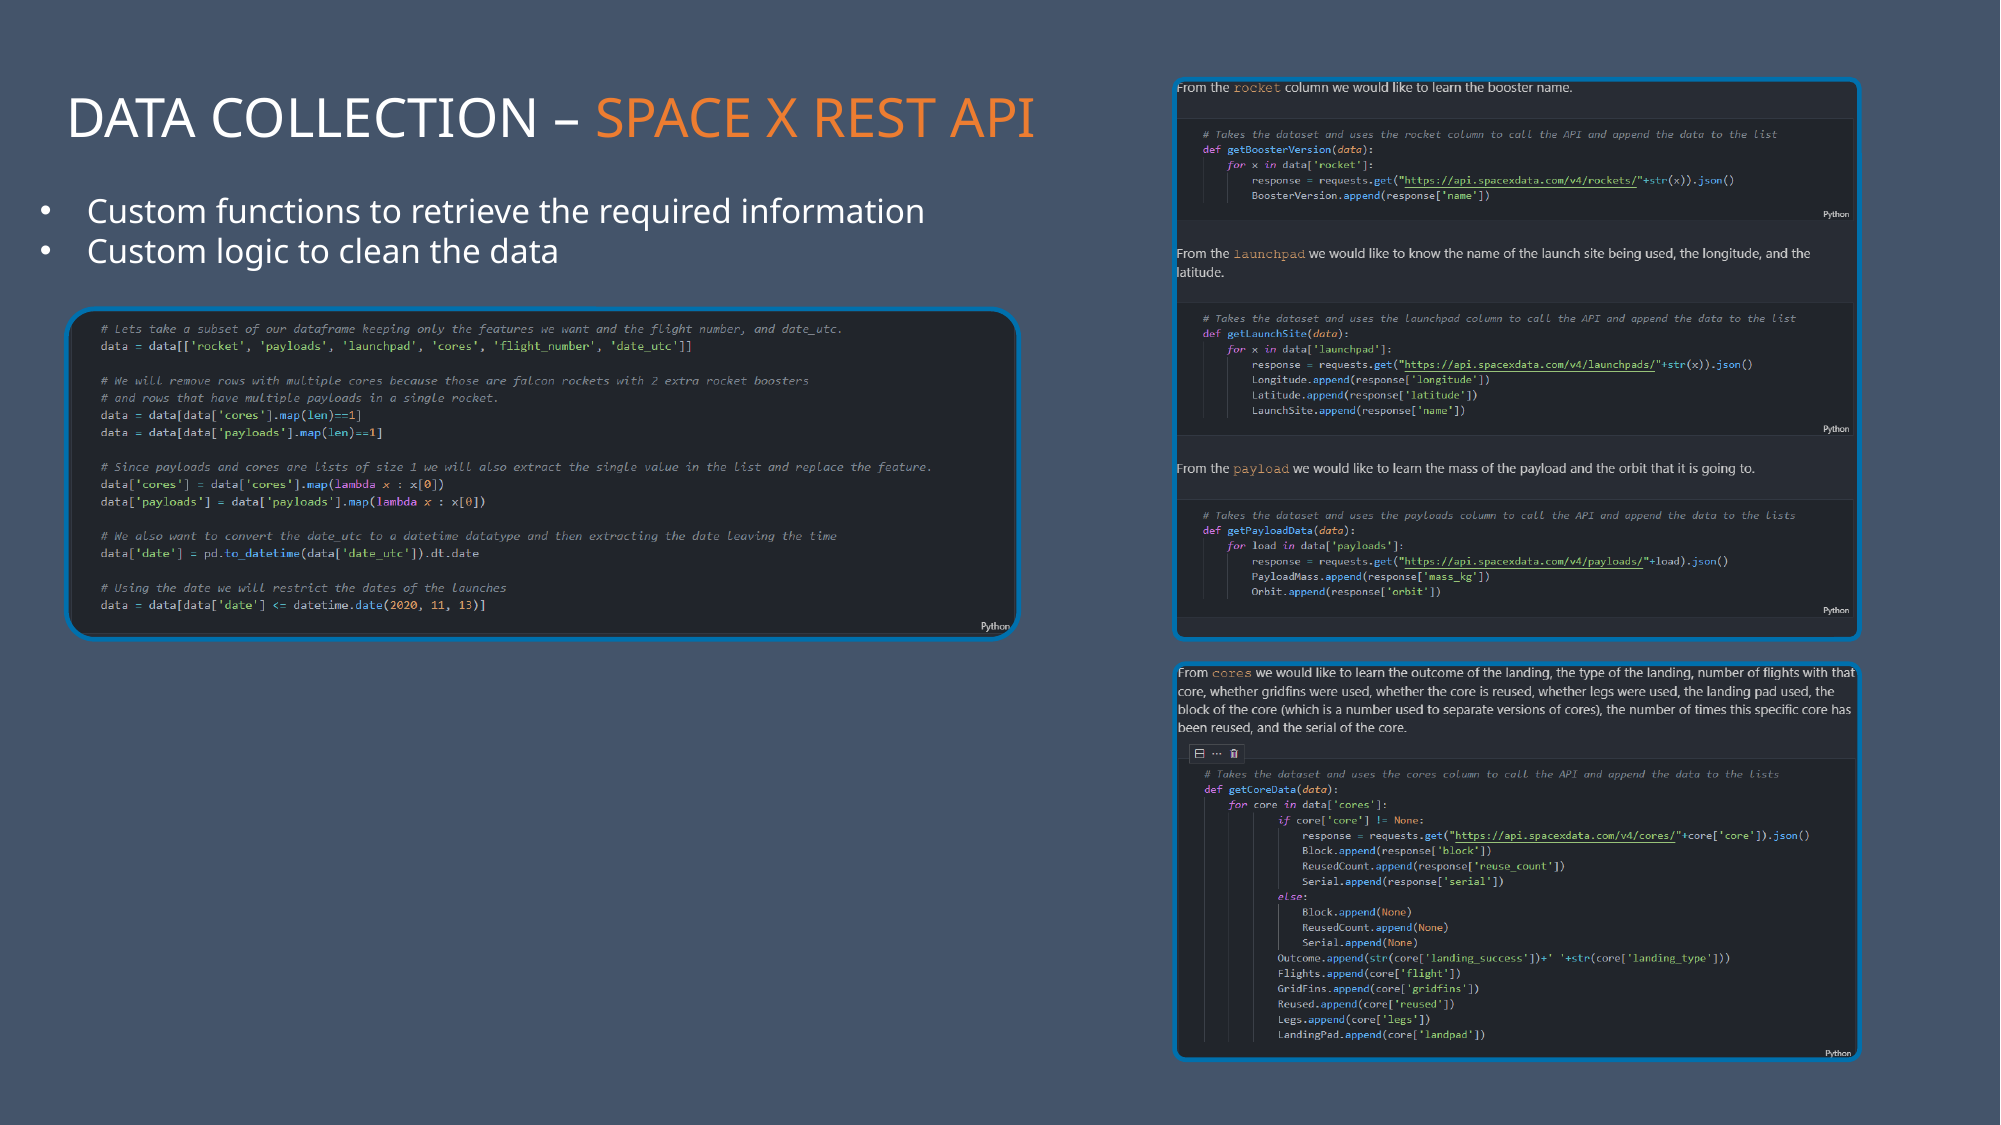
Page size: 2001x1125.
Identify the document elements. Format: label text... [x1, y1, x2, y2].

text_box [1174, 663, 1860, 1060]
text_box [66, 308, 1019, 640]
text_box DATA COLLECTION – space x REST api [66, 32, 1863, 150]
text_box Custom functions to retrieve the required information Custom logic to clean the data [25, 182, 1174, 278]
text_box [1174, 79, 1860, 640]
